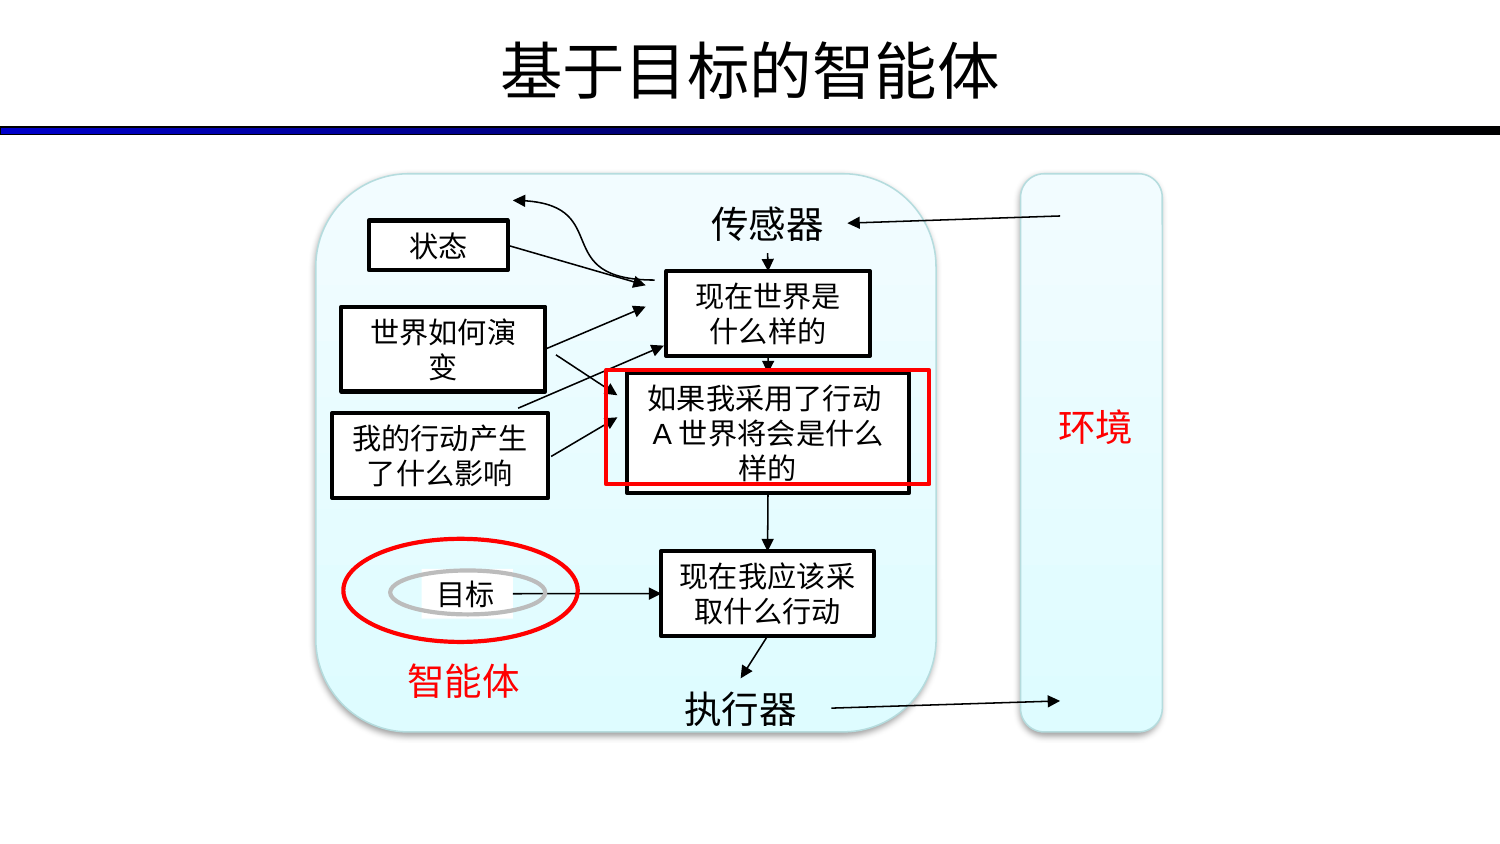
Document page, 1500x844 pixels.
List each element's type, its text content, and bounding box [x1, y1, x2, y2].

text_box 环境 [1006, 396, 1185, 457]
text_box [1019, 457, 1164, 733]
text_box 智能体 [382, 650, 546, 711]
text_box 如果我采用了行动A世界将会是什么样的 [625, 486, 911, 495]
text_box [555, 354, 618, 396]
text_box 基于目标的智能体 [218, 24, 1282, 122]
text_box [512, 200, 655, 281]
text_box [604, 368, 931, 486]
text_box [388, 568, 547, 617]
text_box 我的行动产生了什么影响 [330, 411, 550, 500]
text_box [517, 345, 665, 409]
text_box [1019, 172, 1164, 396]
text_box 传感器 [687, 193, 848, 253]
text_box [550, 417, 618, 457]
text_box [544, 306, 646, 330]
text_box [341, 536, 580, 645]
text_box [769, 224, 937, 707]
text_box [315, 172, 922, 733]
text_box 现在我应该采取什么行动 [659, 549, 876, 638]
text_box 现在世界是什么样的 [664, 269, 872, 358]
text_box 执行器 [649, 678, 832, 738]
text_box 状态 [367, 218, 507, 272]
text_box 世界如何演变 [339, 305, 547, 394]
